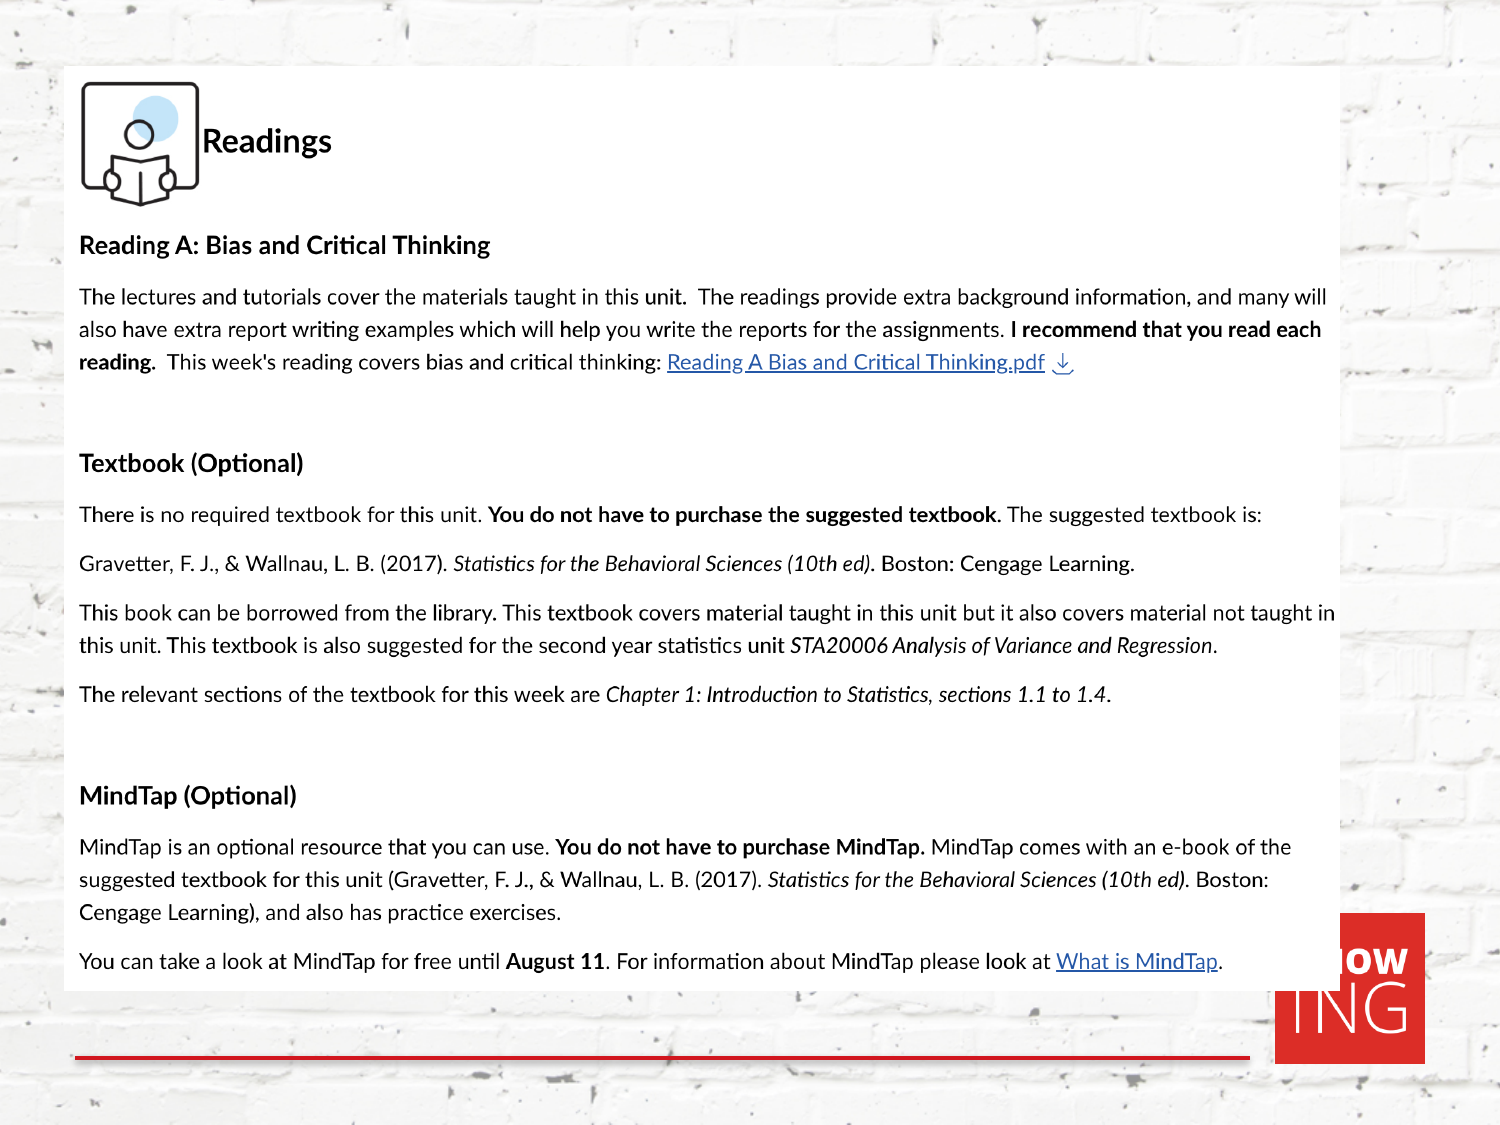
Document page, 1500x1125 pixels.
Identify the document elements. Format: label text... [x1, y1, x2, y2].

picture [64, 66, 1425, 1064]
title UNIT INFORMATION / HOUSEKEEPING [0, 0, 1500, 1125]
